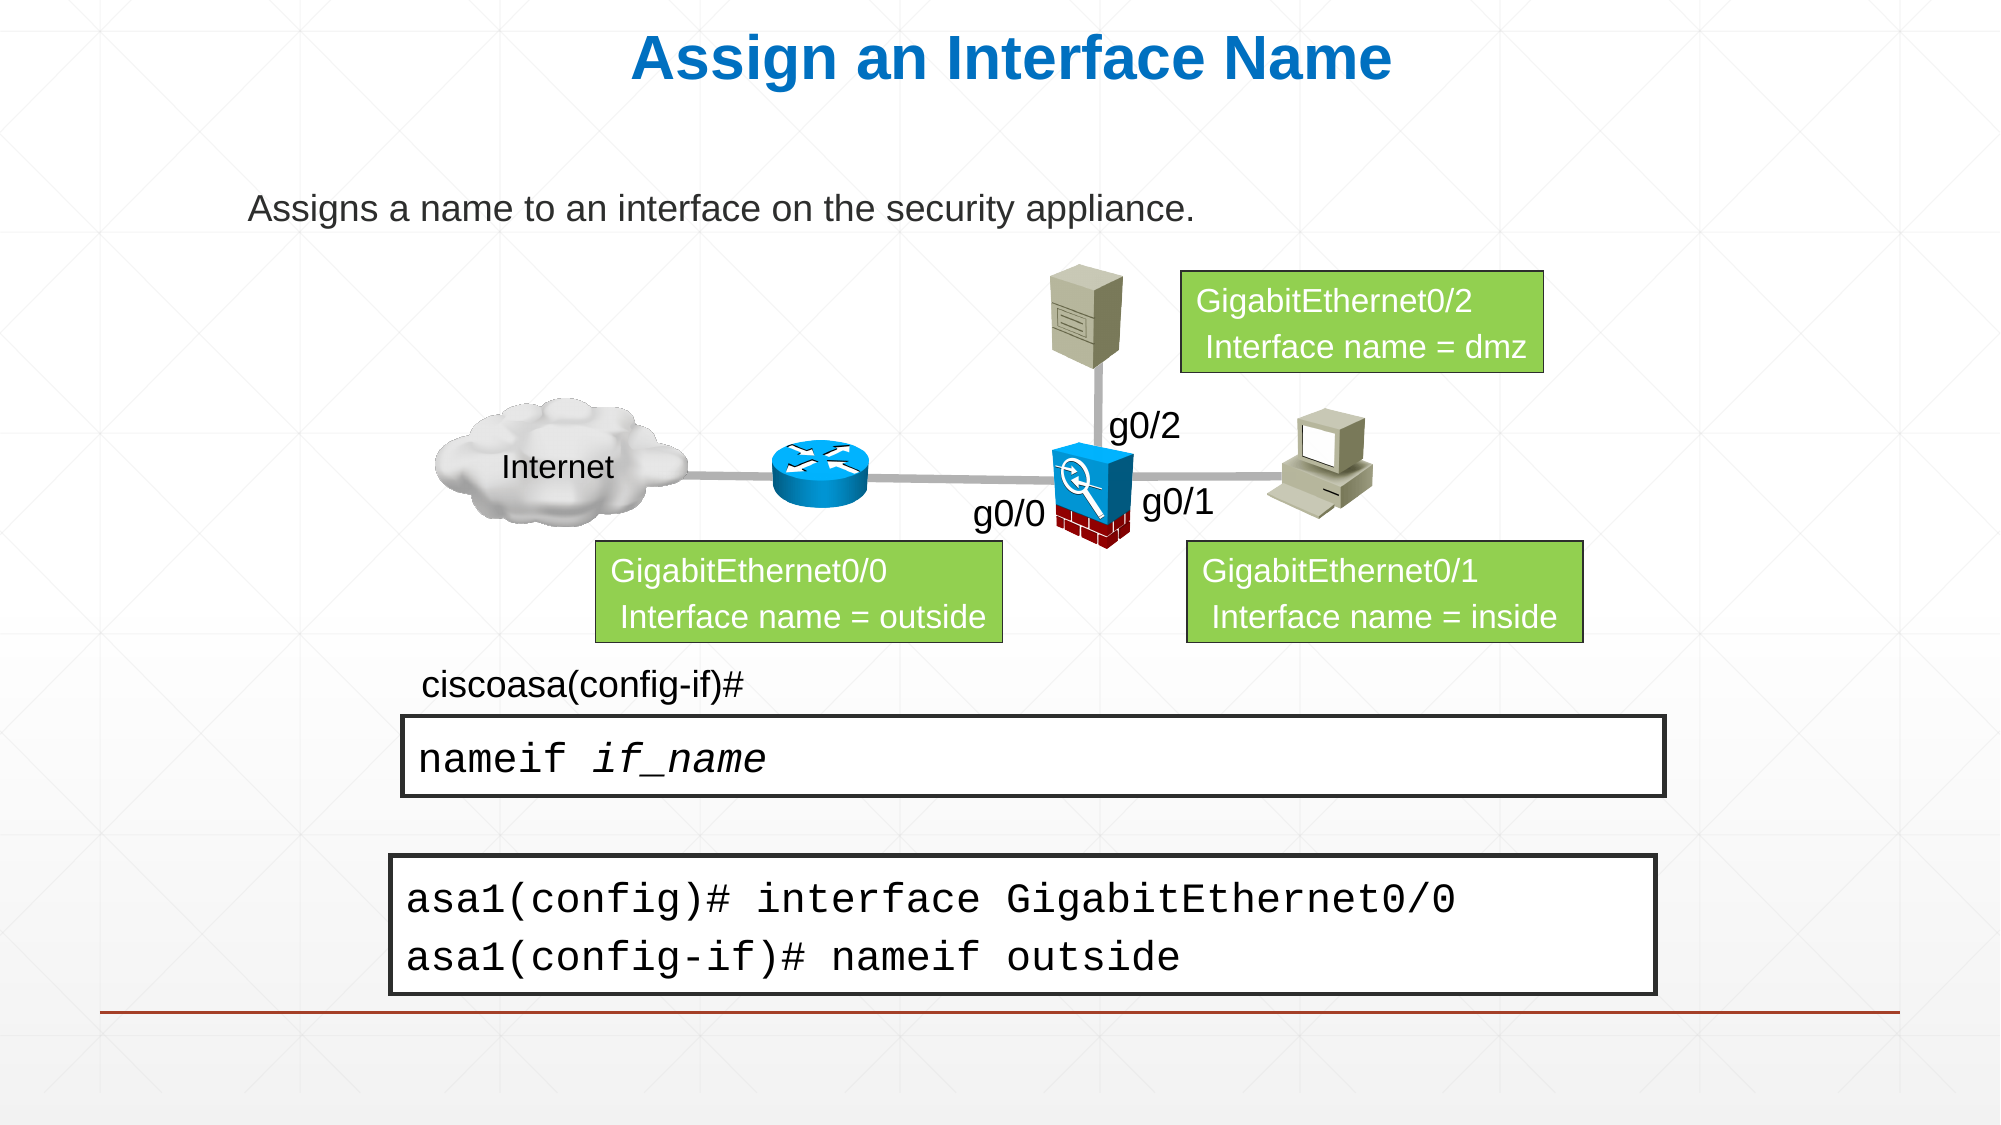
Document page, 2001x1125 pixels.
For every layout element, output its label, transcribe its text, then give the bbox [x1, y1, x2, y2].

text_box g0/2 [1093, 393, 1197, 454]
picture [828, 461, 858, 473]
picture [772, 440, 813, 455]
list Assigns a name to an interface on the security appliance. [187, 183, 1763, 808]
picture [1052, 464, 1134, 549]
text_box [435, 398, 688, 527]
picture [1050, 264, 1123, 369]
picture [826, 446, 849, 456]
picture [1083, 442, 1134, 453]
picture [1052, 442, 1076, 449]
picture [1267, 408, 1373, 519]
text_box asa1(config)# interface GigabitEthernet0/0 asa1(config-if)# nameif outside [390, 855, 1656, 995]
picture [836, 440, 869, 455]
text_box GigabitEthernet0/2 Interface name = dmz [1180, 271, 1544, 373]
text_box GigabitEthernet0/0 Interface name = outside [595, 541, 1003, 643]
text_box g0/0 [957, 480, 1052, 542]
text_box g0/1 [1134, 469, 1230, 530]
title Assign an Interface Name [12, 12, 2000, 101]
picture [787, 461, 814, 472]
picture [1062, 459, 1103, 518]
picture [772, 476, 869, 509]
text_box GigabitEthernet0/1 Interface name = inside [1186, 541, 1584, 643]
